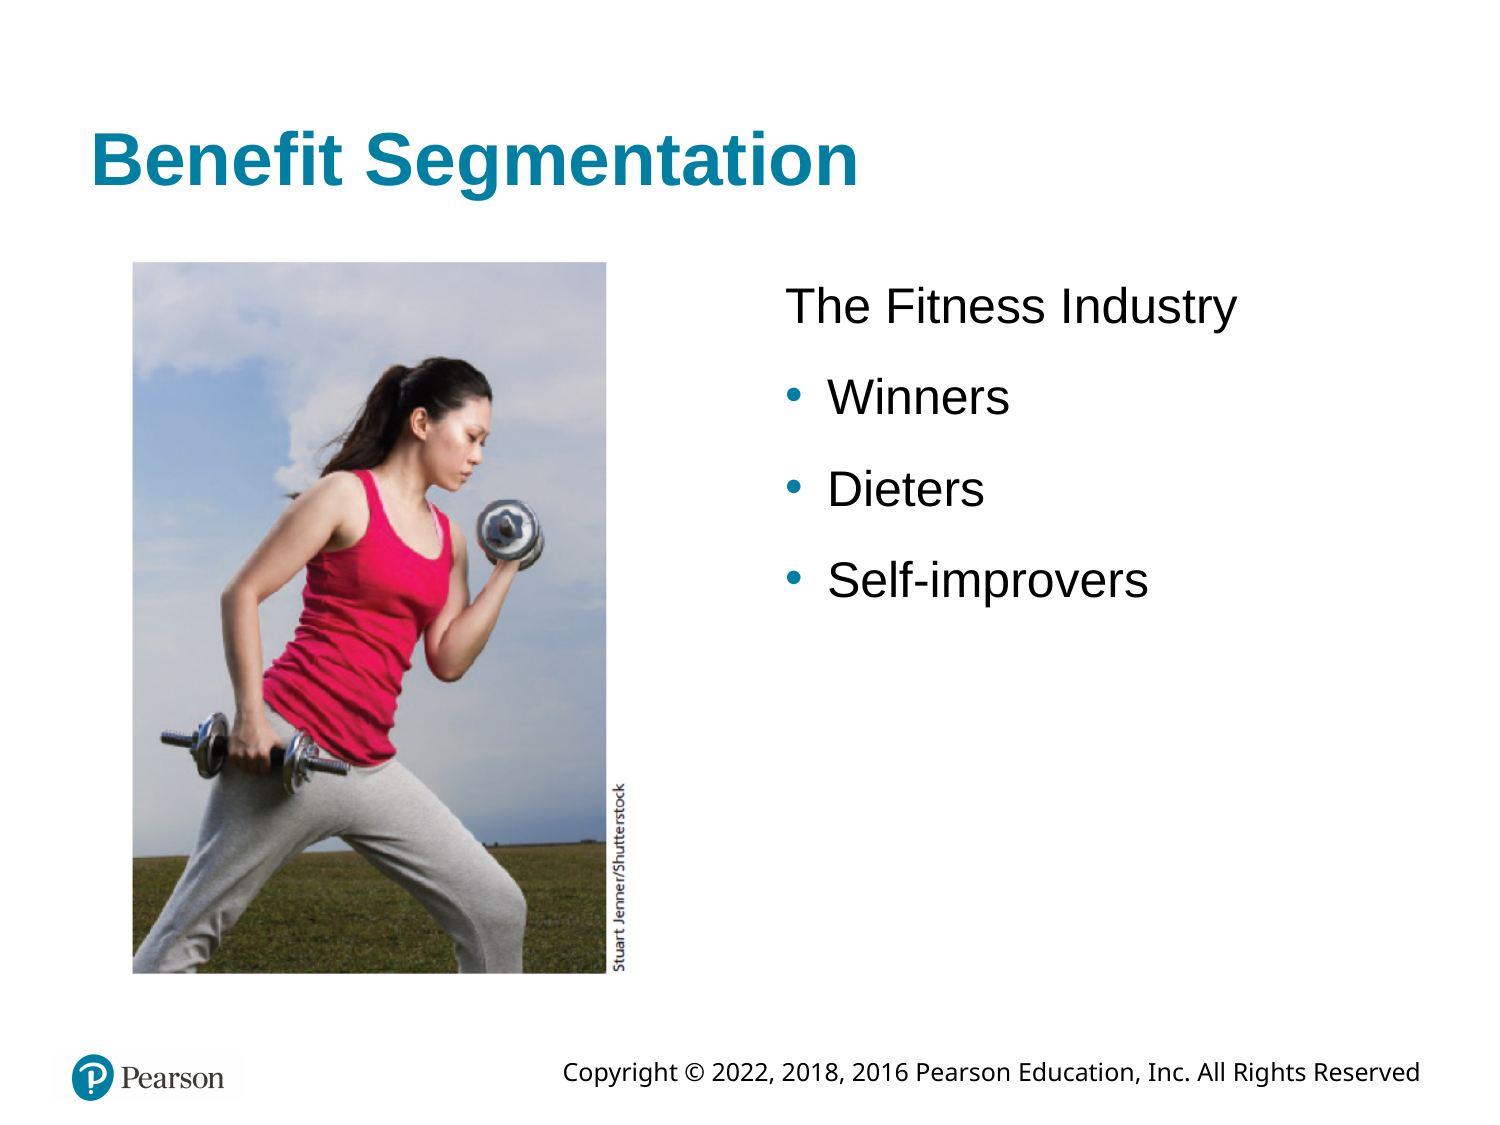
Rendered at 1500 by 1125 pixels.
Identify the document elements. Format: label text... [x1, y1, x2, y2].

picture [51, 1053, 245, 1102]
title Benefit Segmentation [75, 35, 1425, 216]
list The Fitness Industry Winners Dieters Self-improvers [770, 258, 1425, 987]
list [127, 254, 641, 984]
